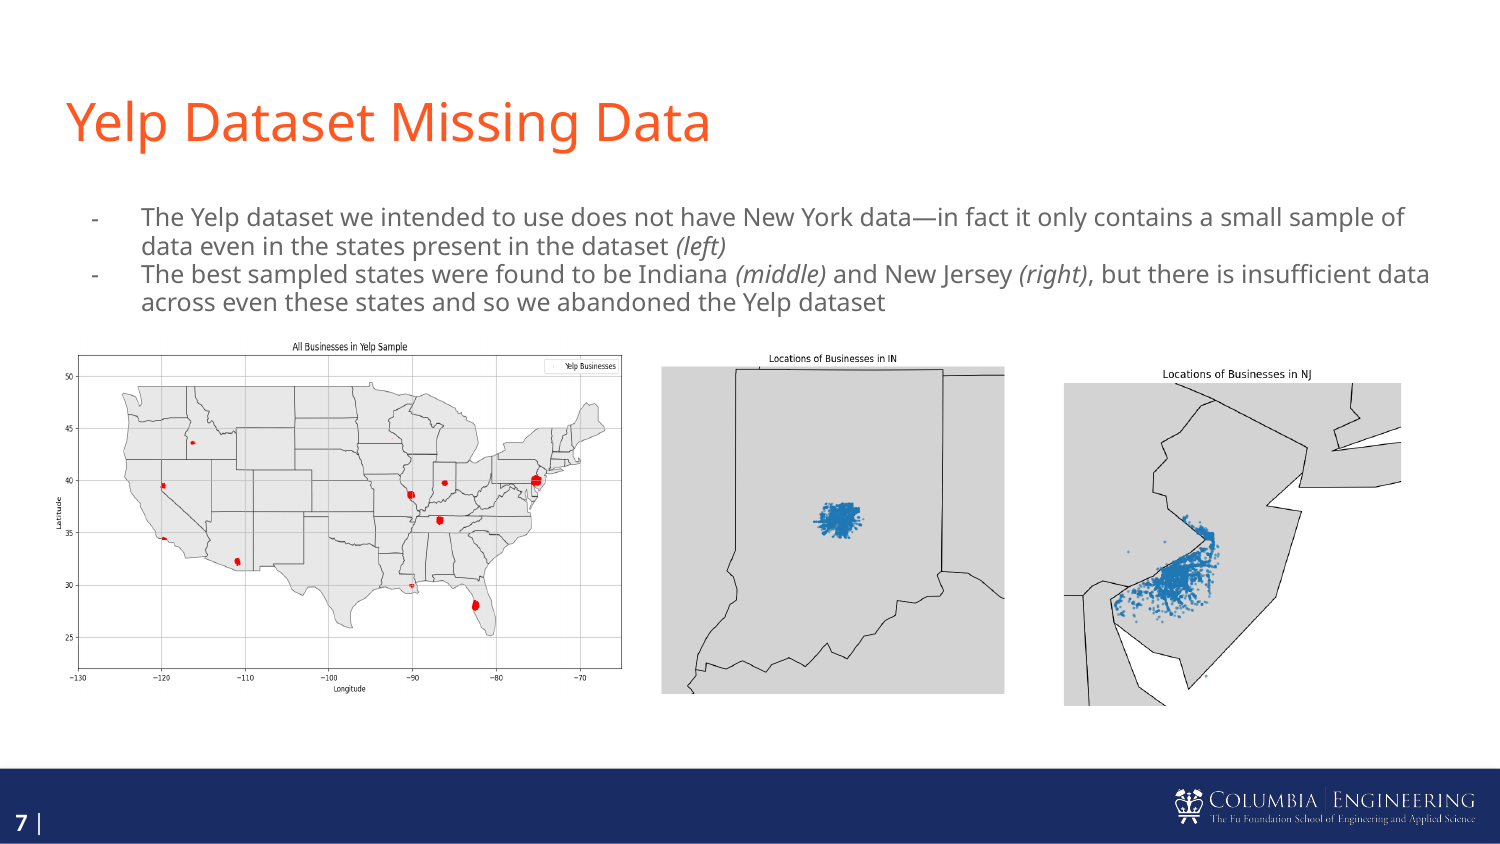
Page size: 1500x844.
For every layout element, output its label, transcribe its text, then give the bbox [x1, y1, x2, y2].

picture [50, 335, 626, 699]
text_box ‹#› | [0, 768, 1500, 844]
picture [1174, 787, 1475, 825]
picture [655, 349, 1009, 699]
picture [1063, 362, 1402, 713]
title Yelp Dataset Missing Data [51, 72, 1449, 167]
list The Yelp dataset we intended to use does not have New York data—in fact it only contains a small sample of data even in the states present in the dataset (left) The best sampled states were found to be Indiana (middle) and New Jersey (right), but there is insufficient data across even these states and so we abandoned the Yelp dataset [51, 189, 1449, 484]
